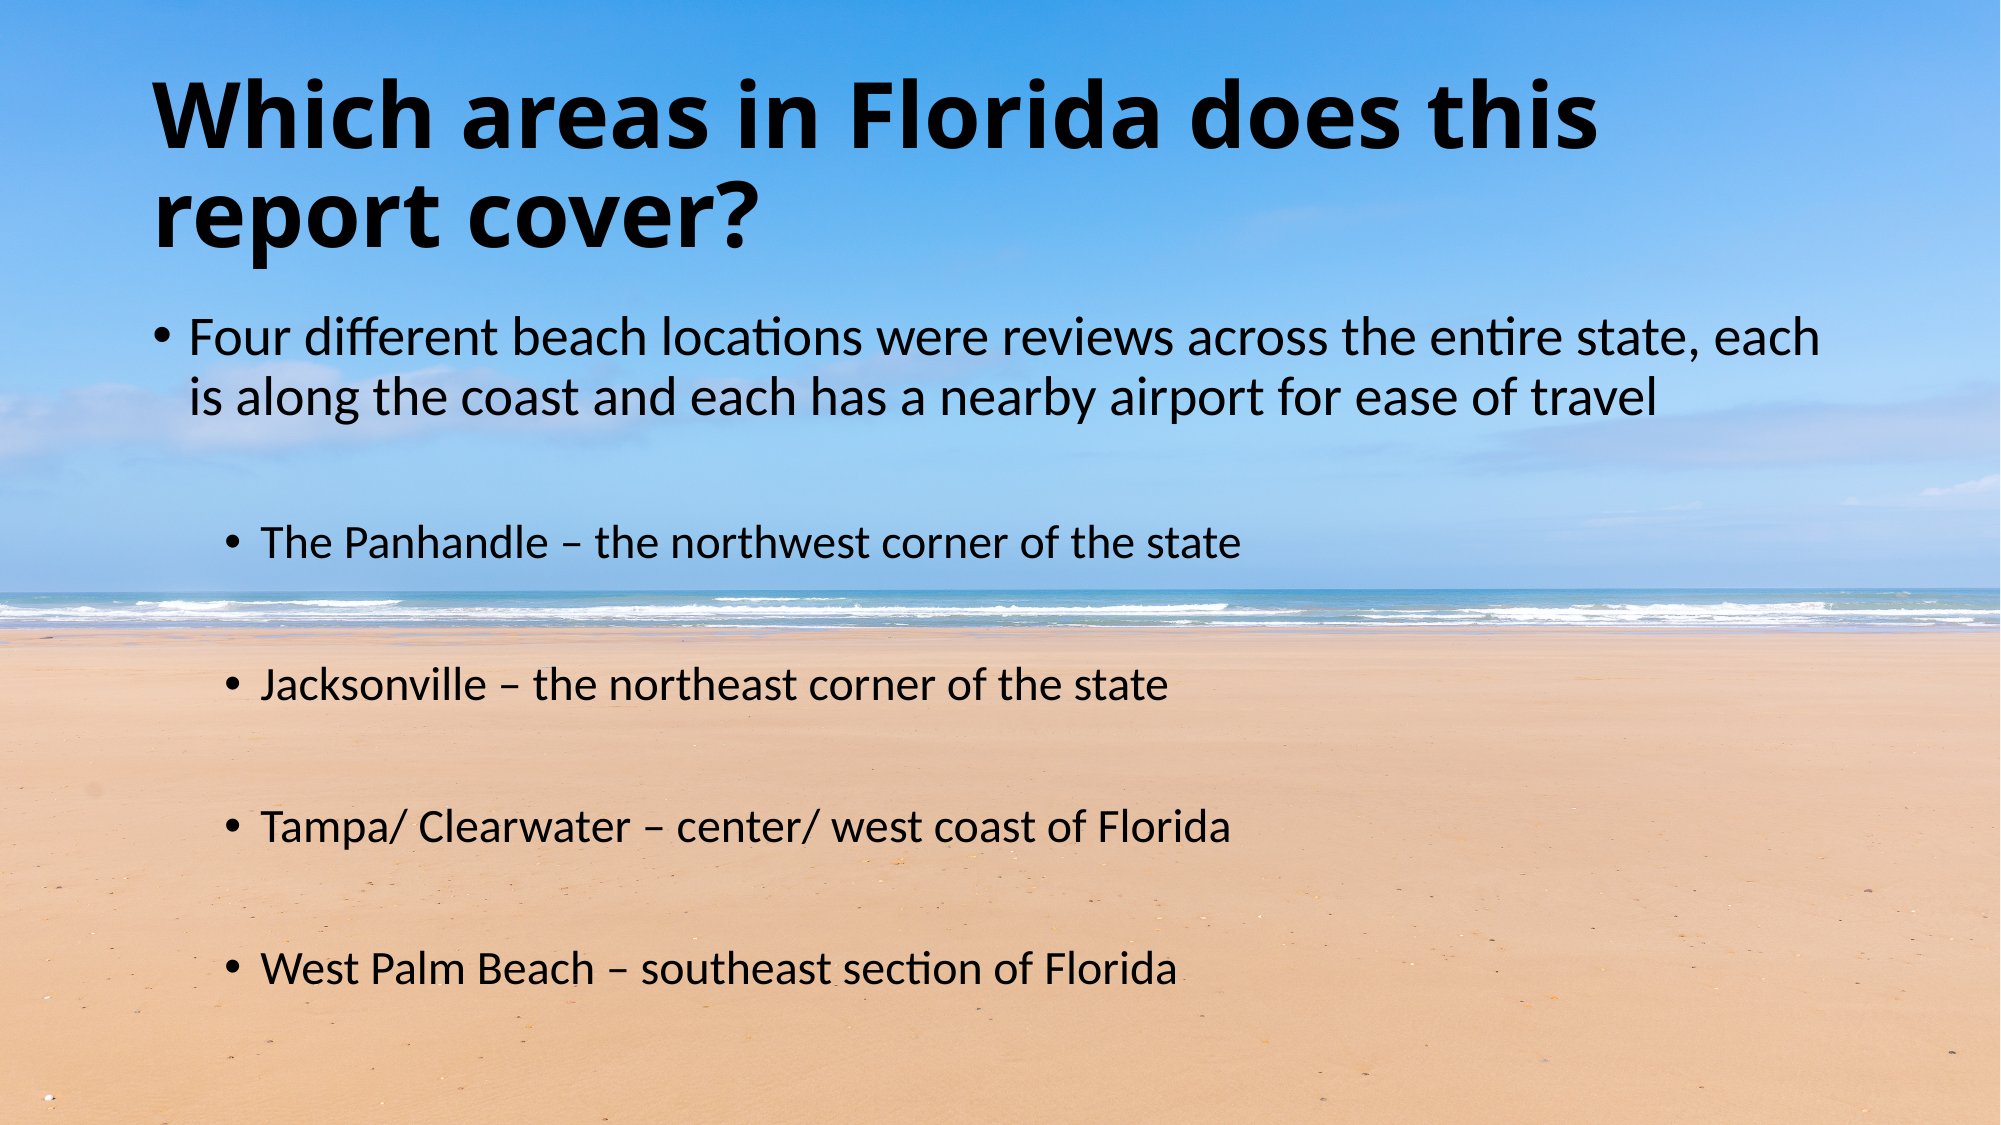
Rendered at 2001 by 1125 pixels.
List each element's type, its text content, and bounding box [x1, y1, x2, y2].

picture [0, 0, 2001, 1125]
title Which areas in Florida does this report cover? [137, 59, 1863, 278]
list Four different beach locations were reviews across the entire state, each is along the coast and each has a nearby airport for ease of travel The Panhandle – the northwest corner of the state Jacksonville – the northeast corner of the state Tampa/ Clearwater – center/ west coast of Florida West Palm Beach – southeast section of Florida [137, 299, 1863, 1014]
